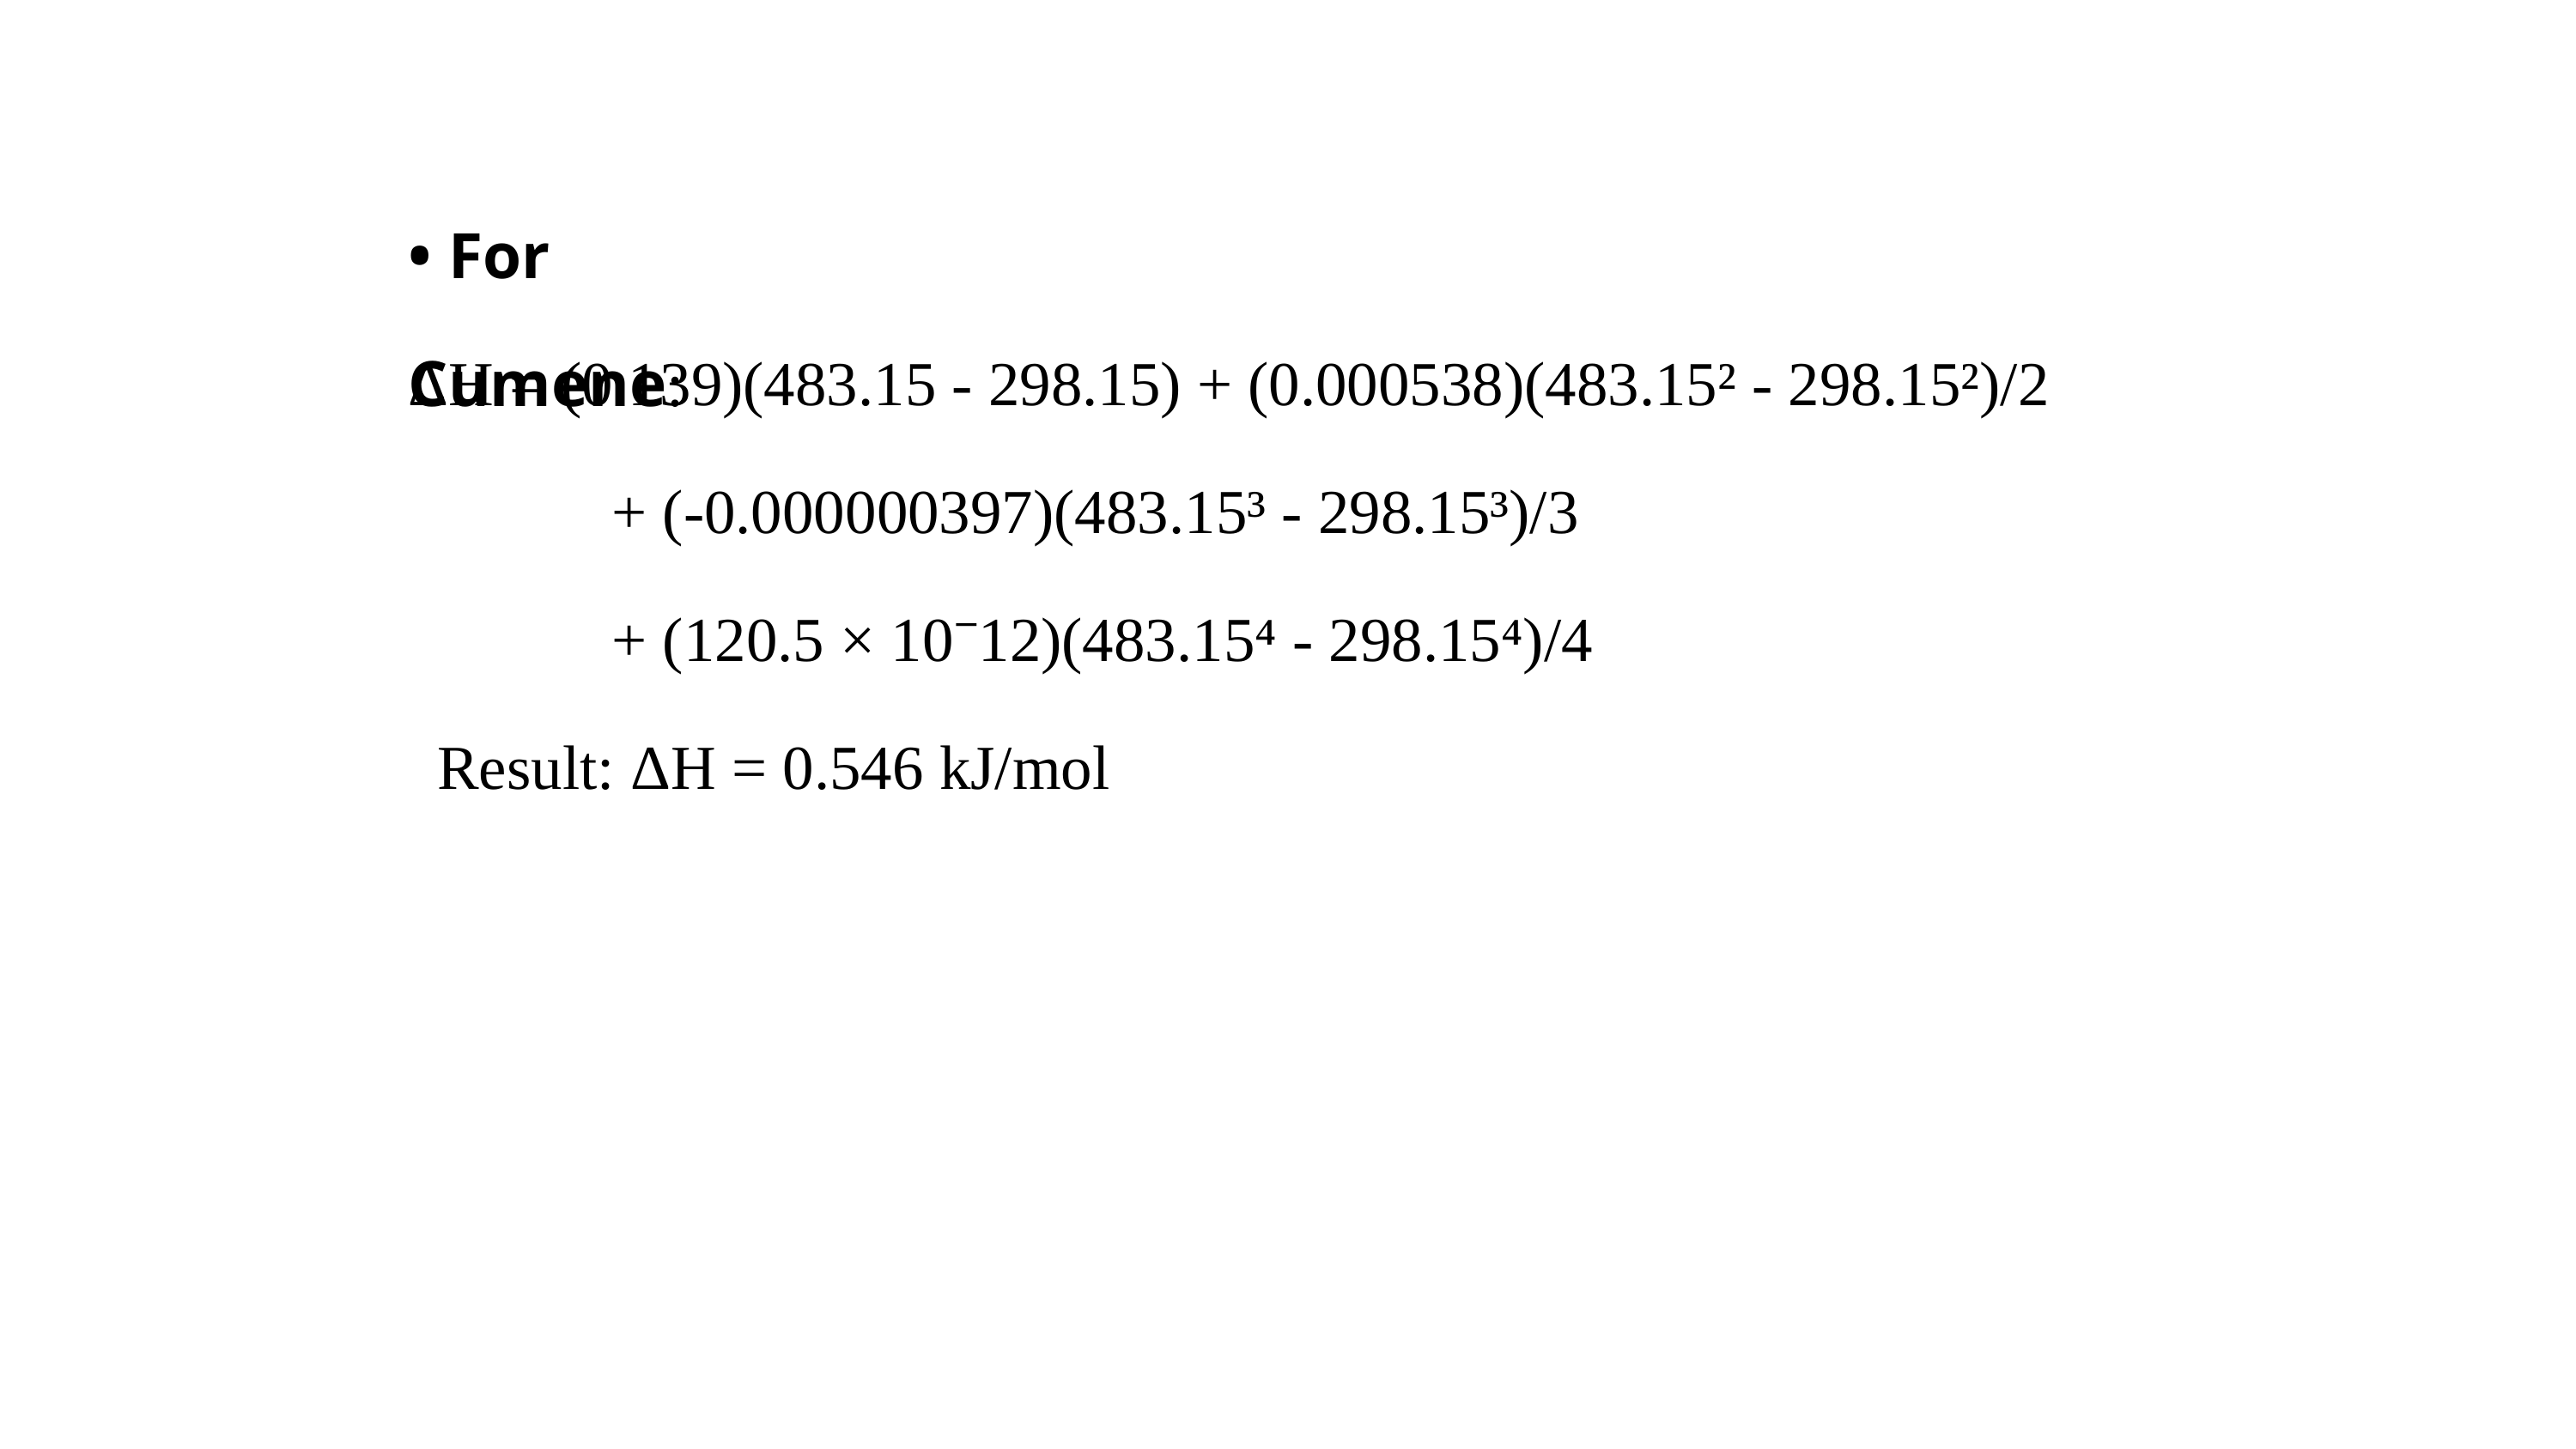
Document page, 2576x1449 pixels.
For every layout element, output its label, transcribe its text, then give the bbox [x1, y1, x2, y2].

text_box • For Cumene: [408, 163, 804, 290]
text_box Result: ΔH = 0.546 kJ/mol [437, 674, 1111, 803]
text_box + (-0.000000397)(483.15³ - 298.15³)/3 + (120.5 × 10⁻12)(483.15⁴ - 298.15⁴)/4 [611, 418, 1610, 675]
text_box ΔH = (0.139)(483.15 - 298.15) + (0.000538)(483.15² - 298.15²)/2 [408, 290, 2193, 419]
